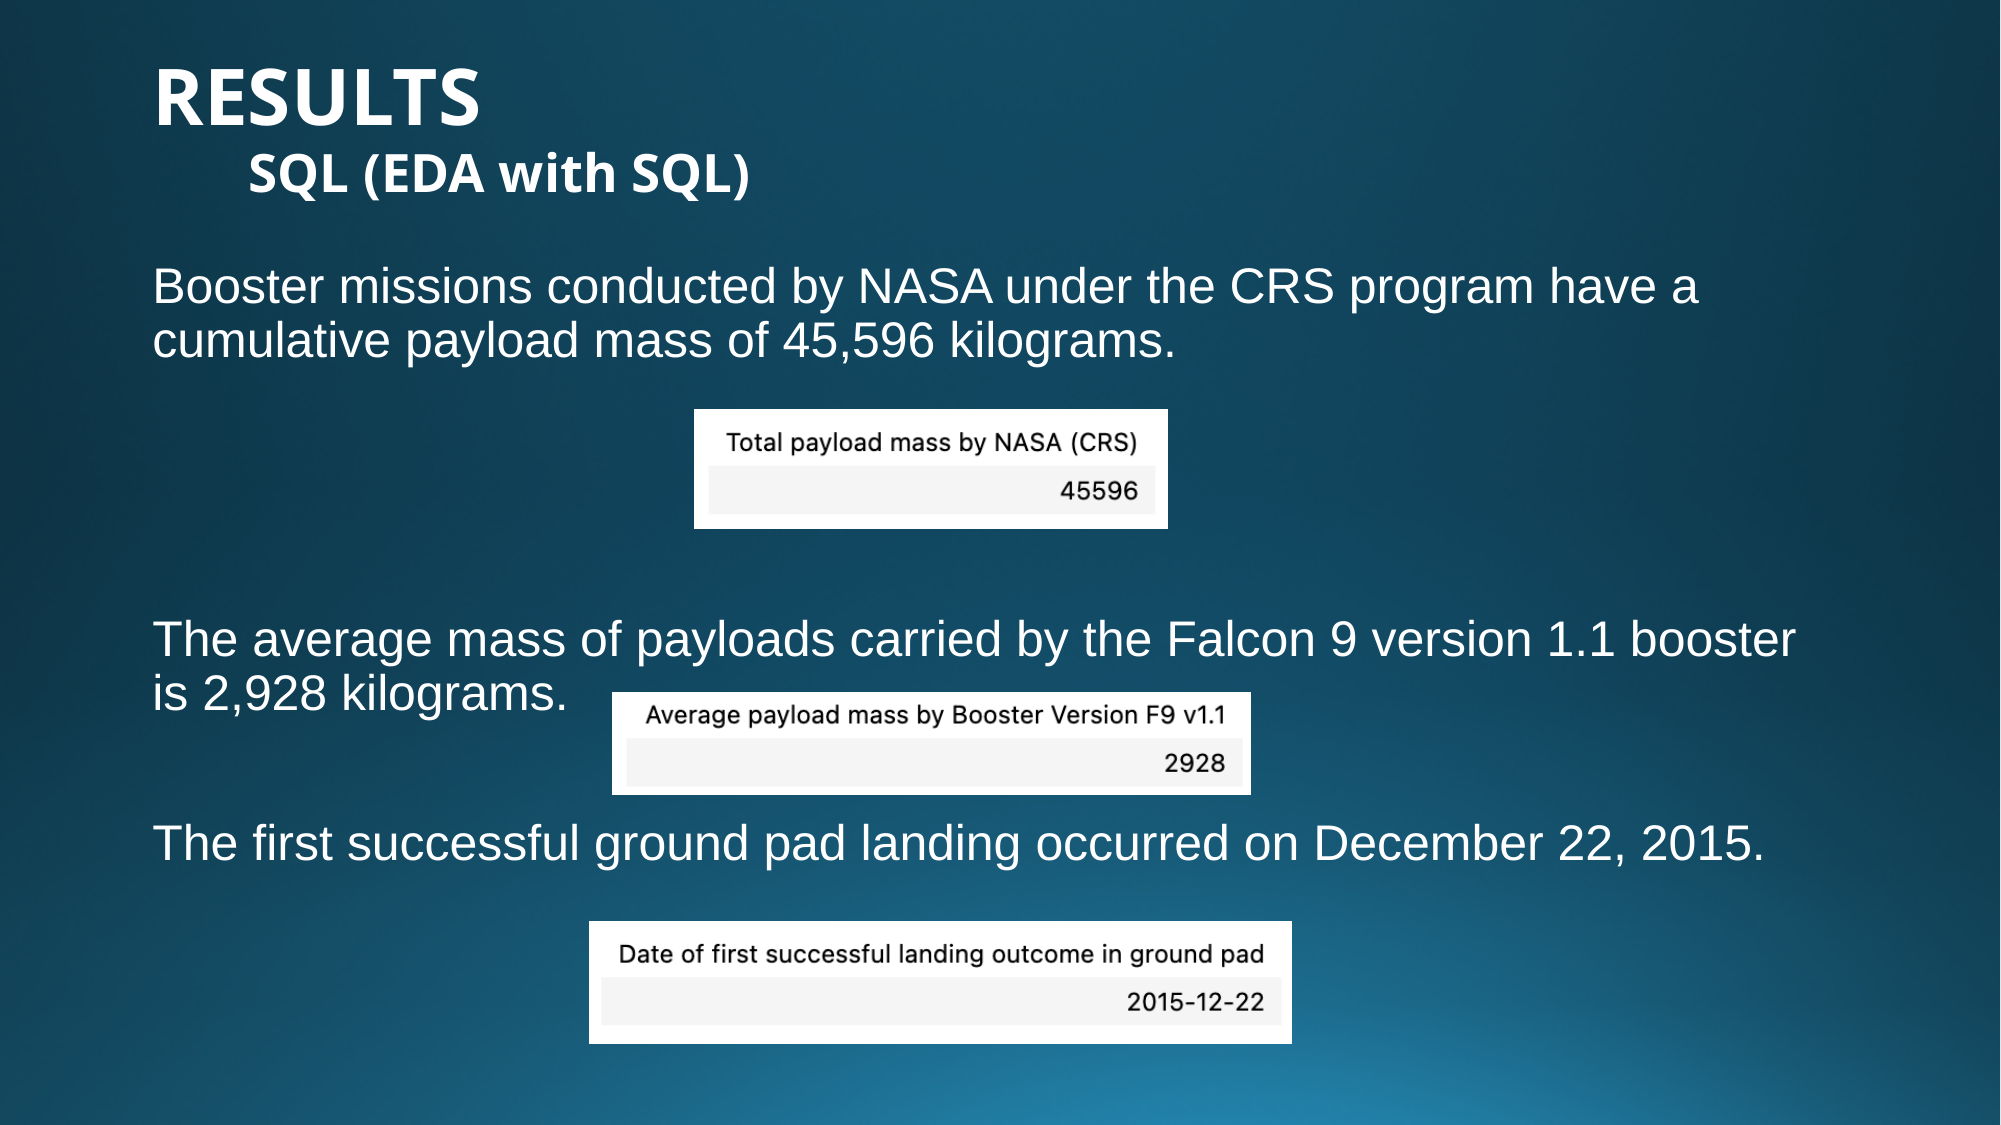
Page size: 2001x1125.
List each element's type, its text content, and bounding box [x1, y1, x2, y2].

list Booster missions conducted by NASA under the CRS program have a cumulative payload mass of 45,596 kilograms. The average mass of payloads carried by the Falcon 9 version 1.1 booster is 2,928 kilograms. The first successful ground pad landing occurred on December 22, 2015. [137, 252, 1863, 1125]
picture [589, 921, 1292, 1044]
text_box RESULTS SQL (EDA with SQL) [137, 49, 2000, 213]
picture [694, 409, 1168, 529]
picture [612, 692, 1251, 795]
picture [0, 0, 2001, 1125]
